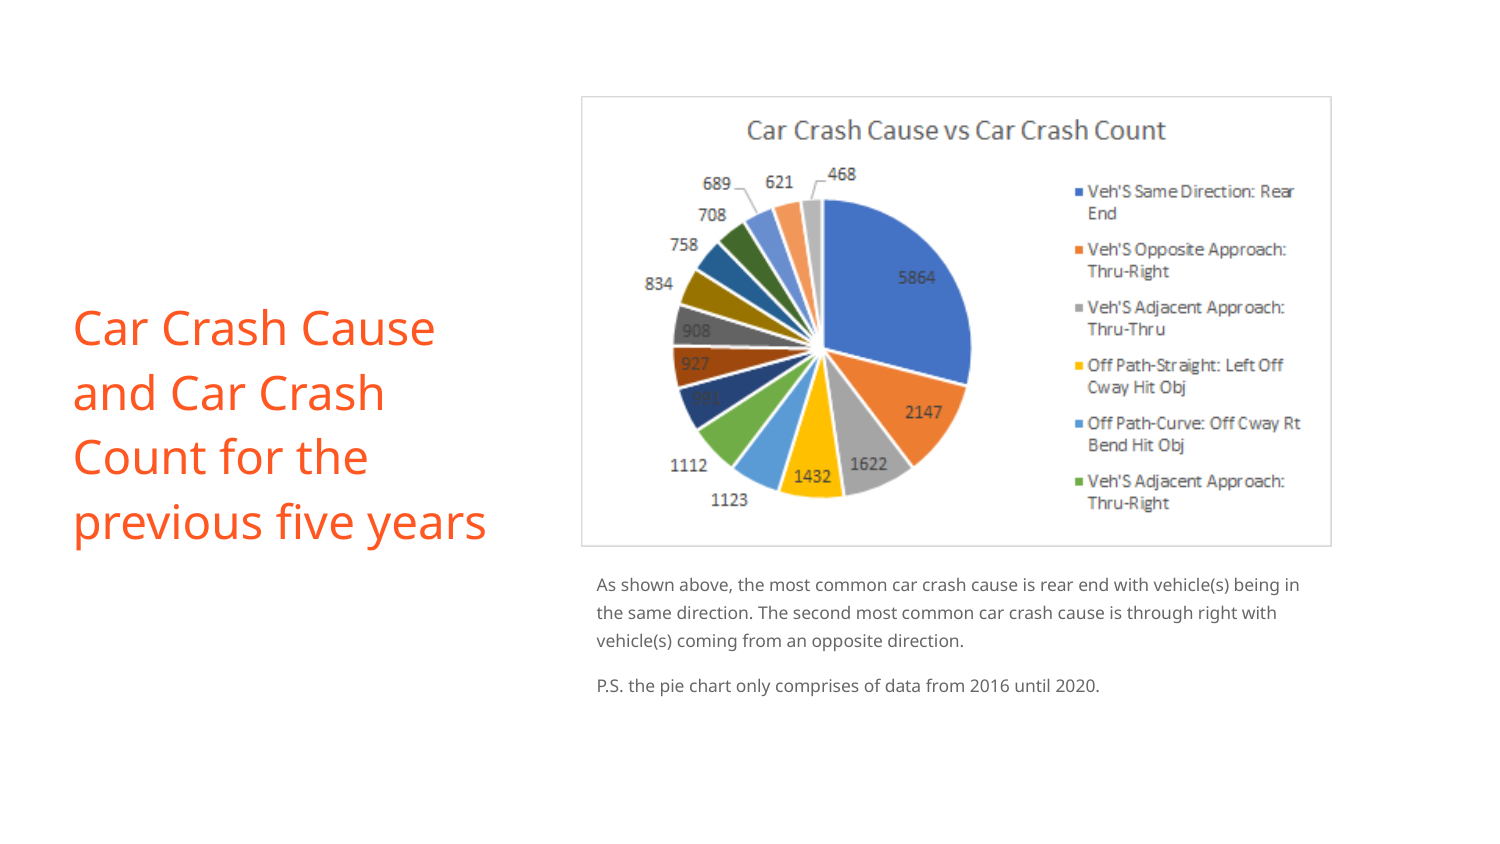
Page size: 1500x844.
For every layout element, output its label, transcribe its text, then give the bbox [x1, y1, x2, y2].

list As shown above, the most common car crash cause is rear end with vehicle(s) being in the same direction. The second most common car crash cause is through right with vehicle(s) coming from an opposite direction. P.S. the pie chart only comprises of data from 2016 until 2020. [581, 554, 1332, 715]
title Car Crash Cause and Car Crash Count for the previous five years [57, 275, 519, 569]
picture [581, 96, 1332, 547]
